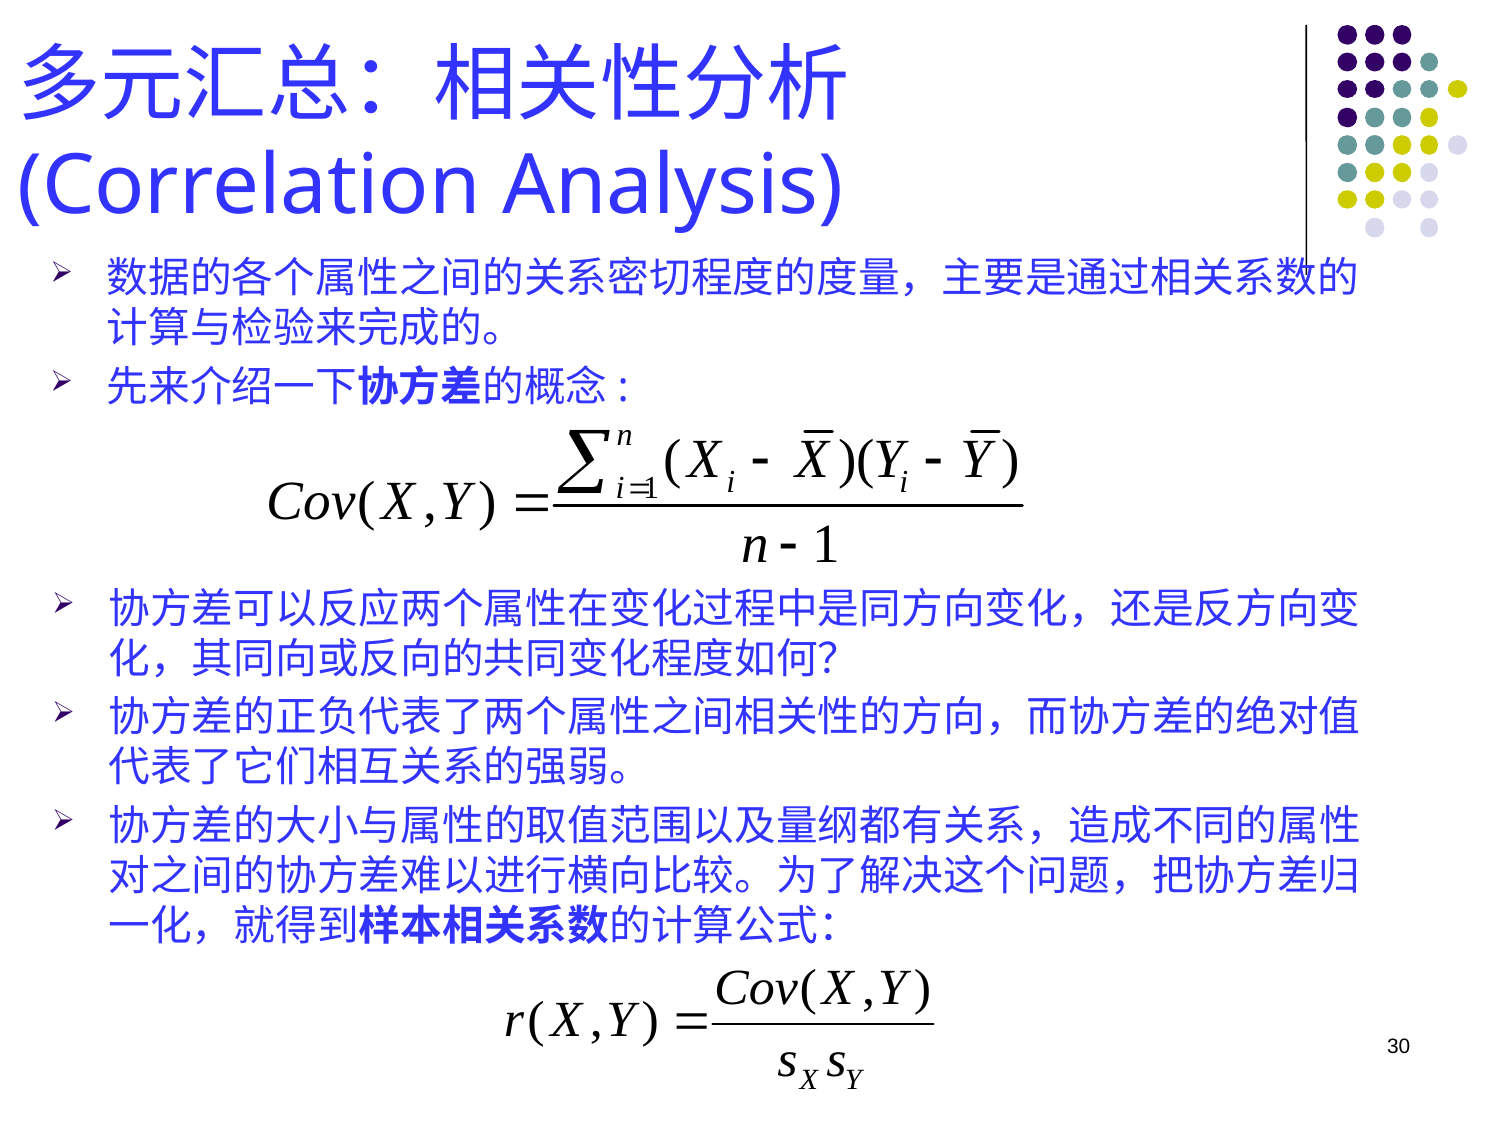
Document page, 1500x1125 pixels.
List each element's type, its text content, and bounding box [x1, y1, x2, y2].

slide_number 30 [1074, 1024, 1426, 1101]
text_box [495, 956, 943, 1101]
text_box 协方差可以反应两个属性在变化过程中是同方向变化，还是反方向变化，其同向或反向的共同变化程度如何？ 协方差的正负代表了两个属性之间相关性的方向，而协方差的绝对值代表了它们相互关系的强弱。 协方差的大小与属性的取值范围以及量纲都有关系，造成不同的属性对之间的协方差难以进行横向比较。为了解决这个问题，把协方差归一化，就得到样本相关系数的计算公式： [37, 574, 1387, 959]
list 数据的各个属性之间的关系密切程度的度量，主要是通过相关系数的计算与检验来完成的。 先来介绍一下协方差的概念: [35, 243, 1386, 437]
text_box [259, 408, 1034, 575]
title 多元汇总：相关性分析 (Correlation Analysis) [2, 24, 1294, 238]
